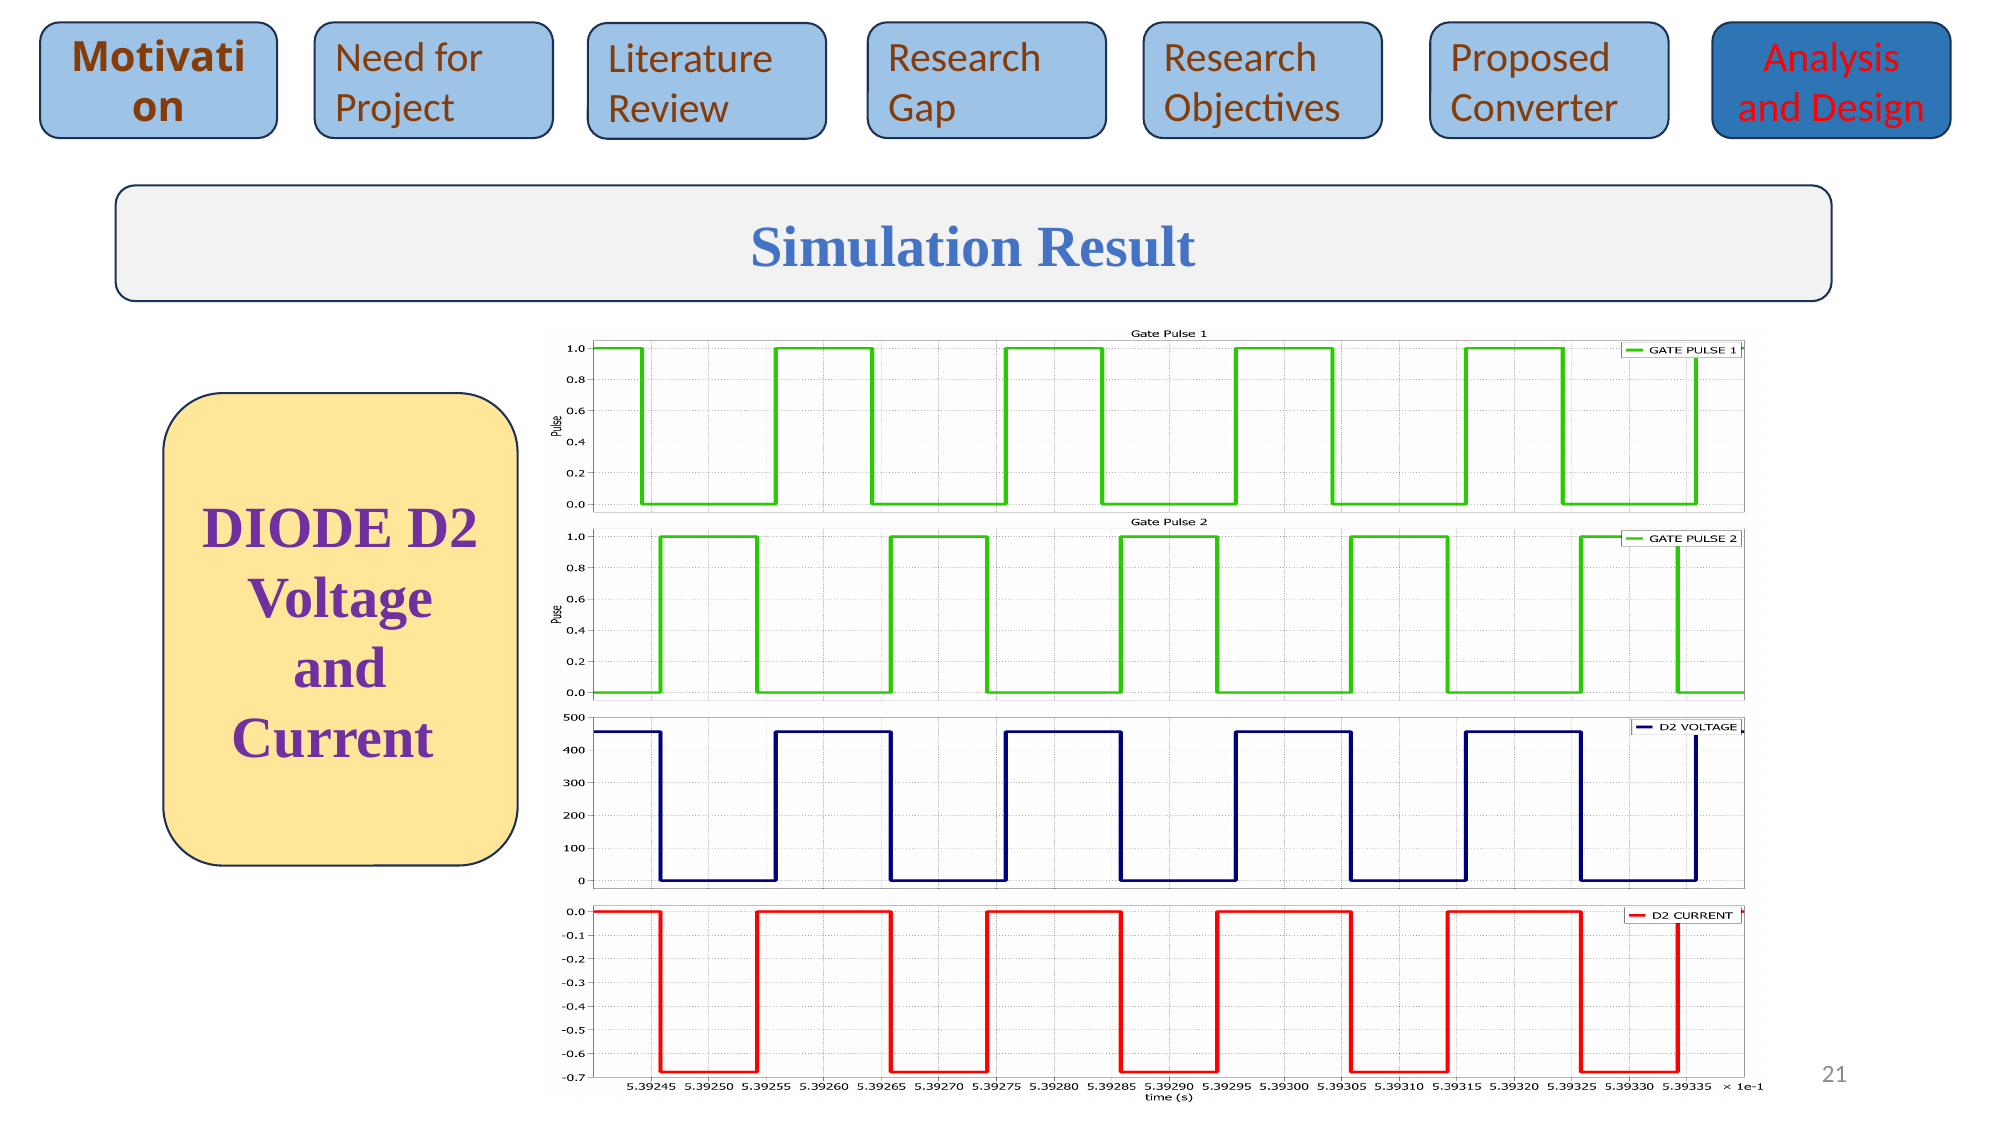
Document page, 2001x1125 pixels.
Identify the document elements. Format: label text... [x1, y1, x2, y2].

text_box Need for Project [313, 21, 555, 140]
picture [543, 327, 1765, 1102]
text_box Literature Review [586, 21, 828, 140]
text_box Motivation [39, 21, 279, 140]
text_box DIODE D2 Voltage and Current [162, 392, 519, 867]
text_box Research Objectives [1142, 21, 1384, 140]
text_box Proposed Converter [1429, 21, 1670, 140]
text_box Research Gap [866, 21, 1108, 140]
slide_number 21 [1412, 1042, 1863, 1103]
text_box Analysis and Design [1711, 21, 1952, 140]
text_box Simulation Result [114, 184, 1833, 303]
